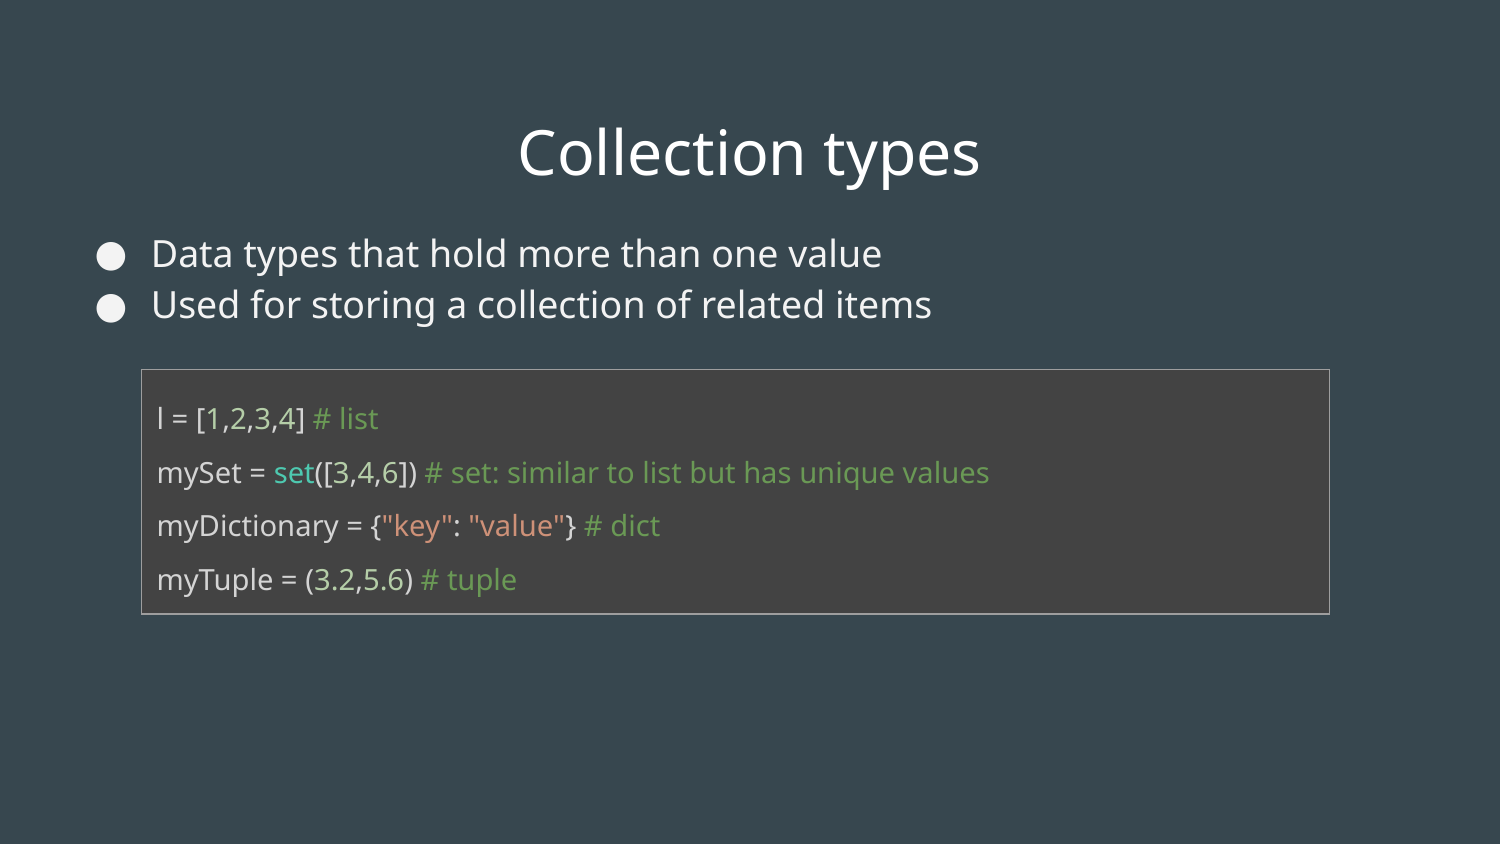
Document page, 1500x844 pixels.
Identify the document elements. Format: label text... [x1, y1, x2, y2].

table_header l = [1,2,3,4] # list mySet = set([3,4,6]) # set: similar to list but has unique values myDictionary = {"key": "value"} # dict myTuple = (3.2,5.6) # tuple [142, 370, 1329, 613]
title Collection types [51, 98, 1449, 192]
list Data types that hold more than one value Used for storing a collection of related items [60, 207, 1459, 344]
